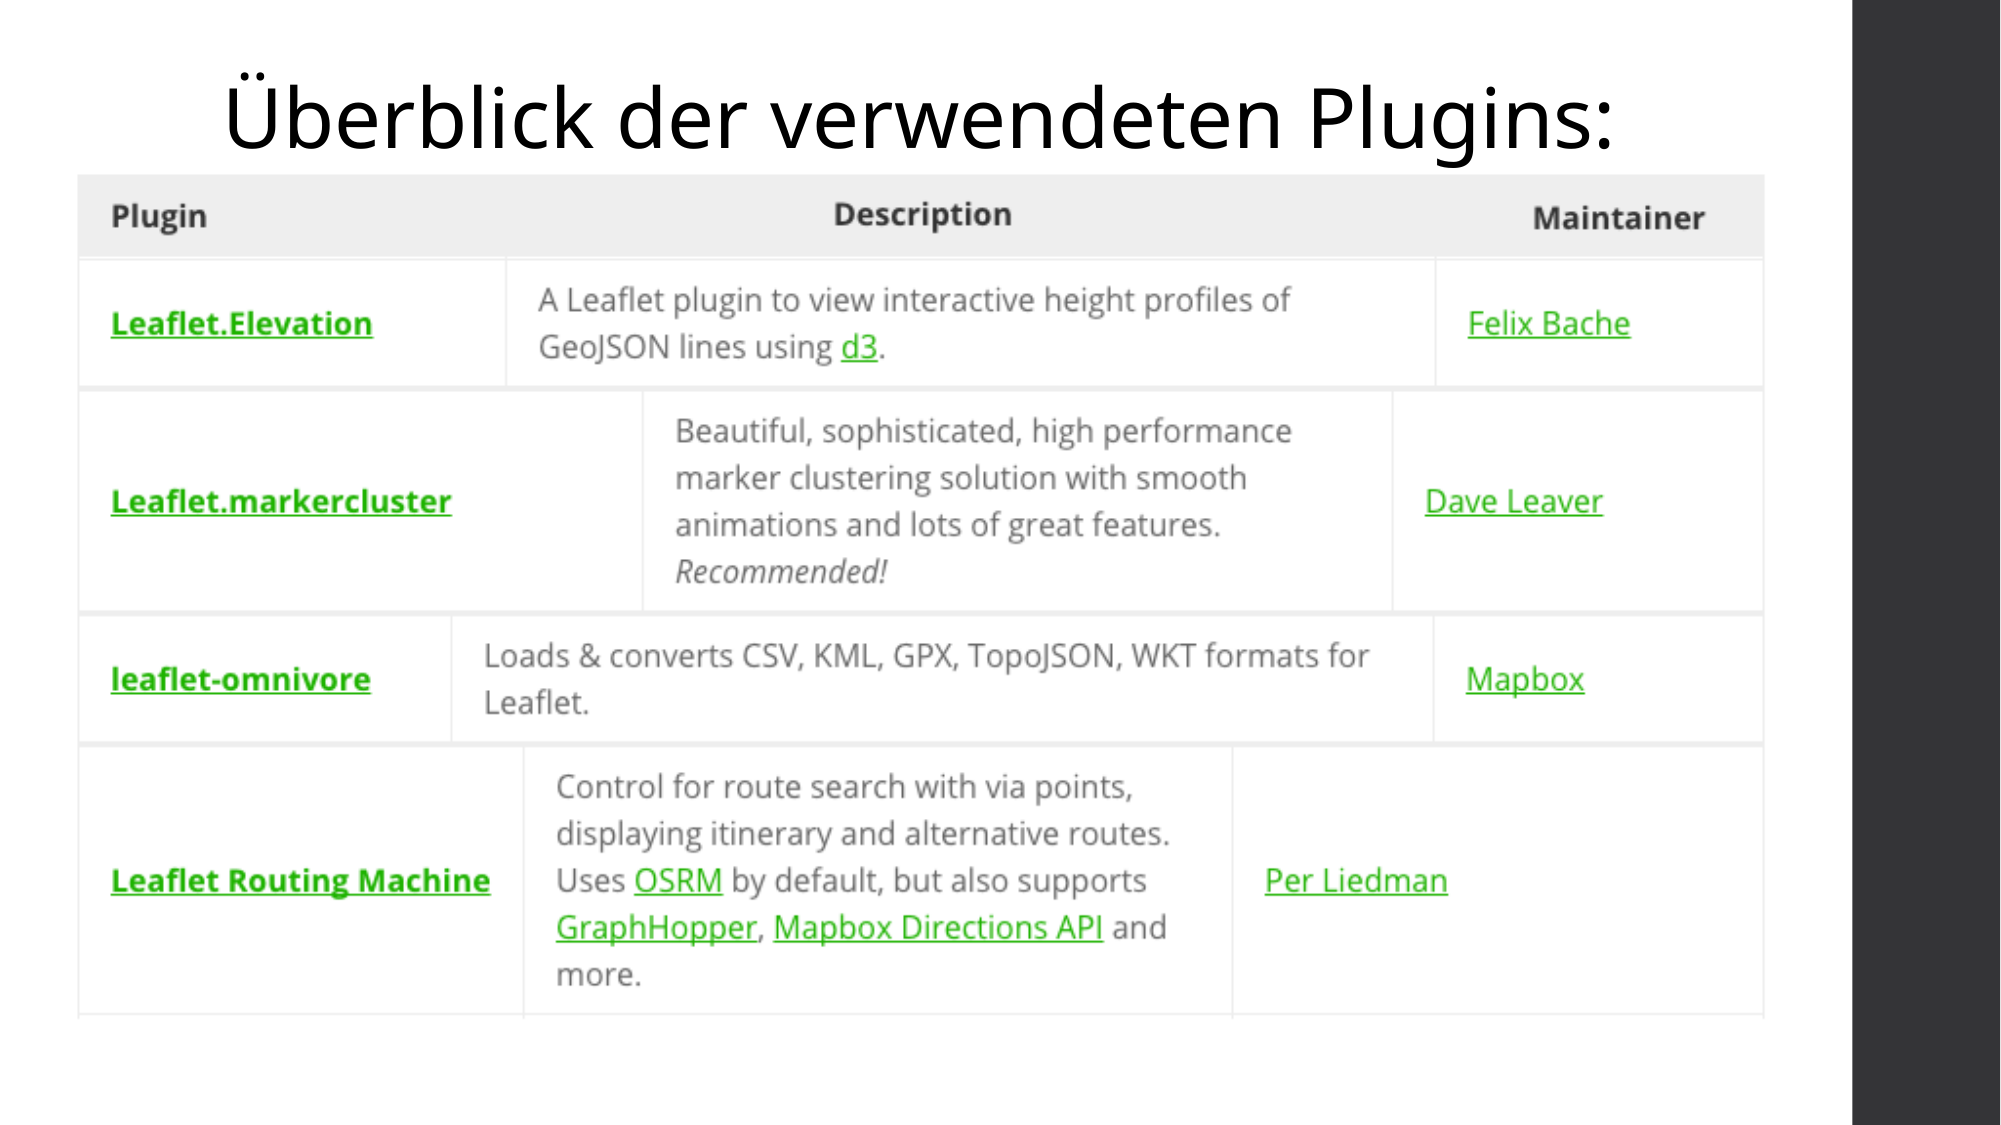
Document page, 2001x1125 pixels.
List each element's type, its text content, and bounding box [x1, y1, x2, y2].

text_box Überblick der verwendeten Plugins: [208, 57, 1842, 173]
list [75, 173, 1769, 1035]
